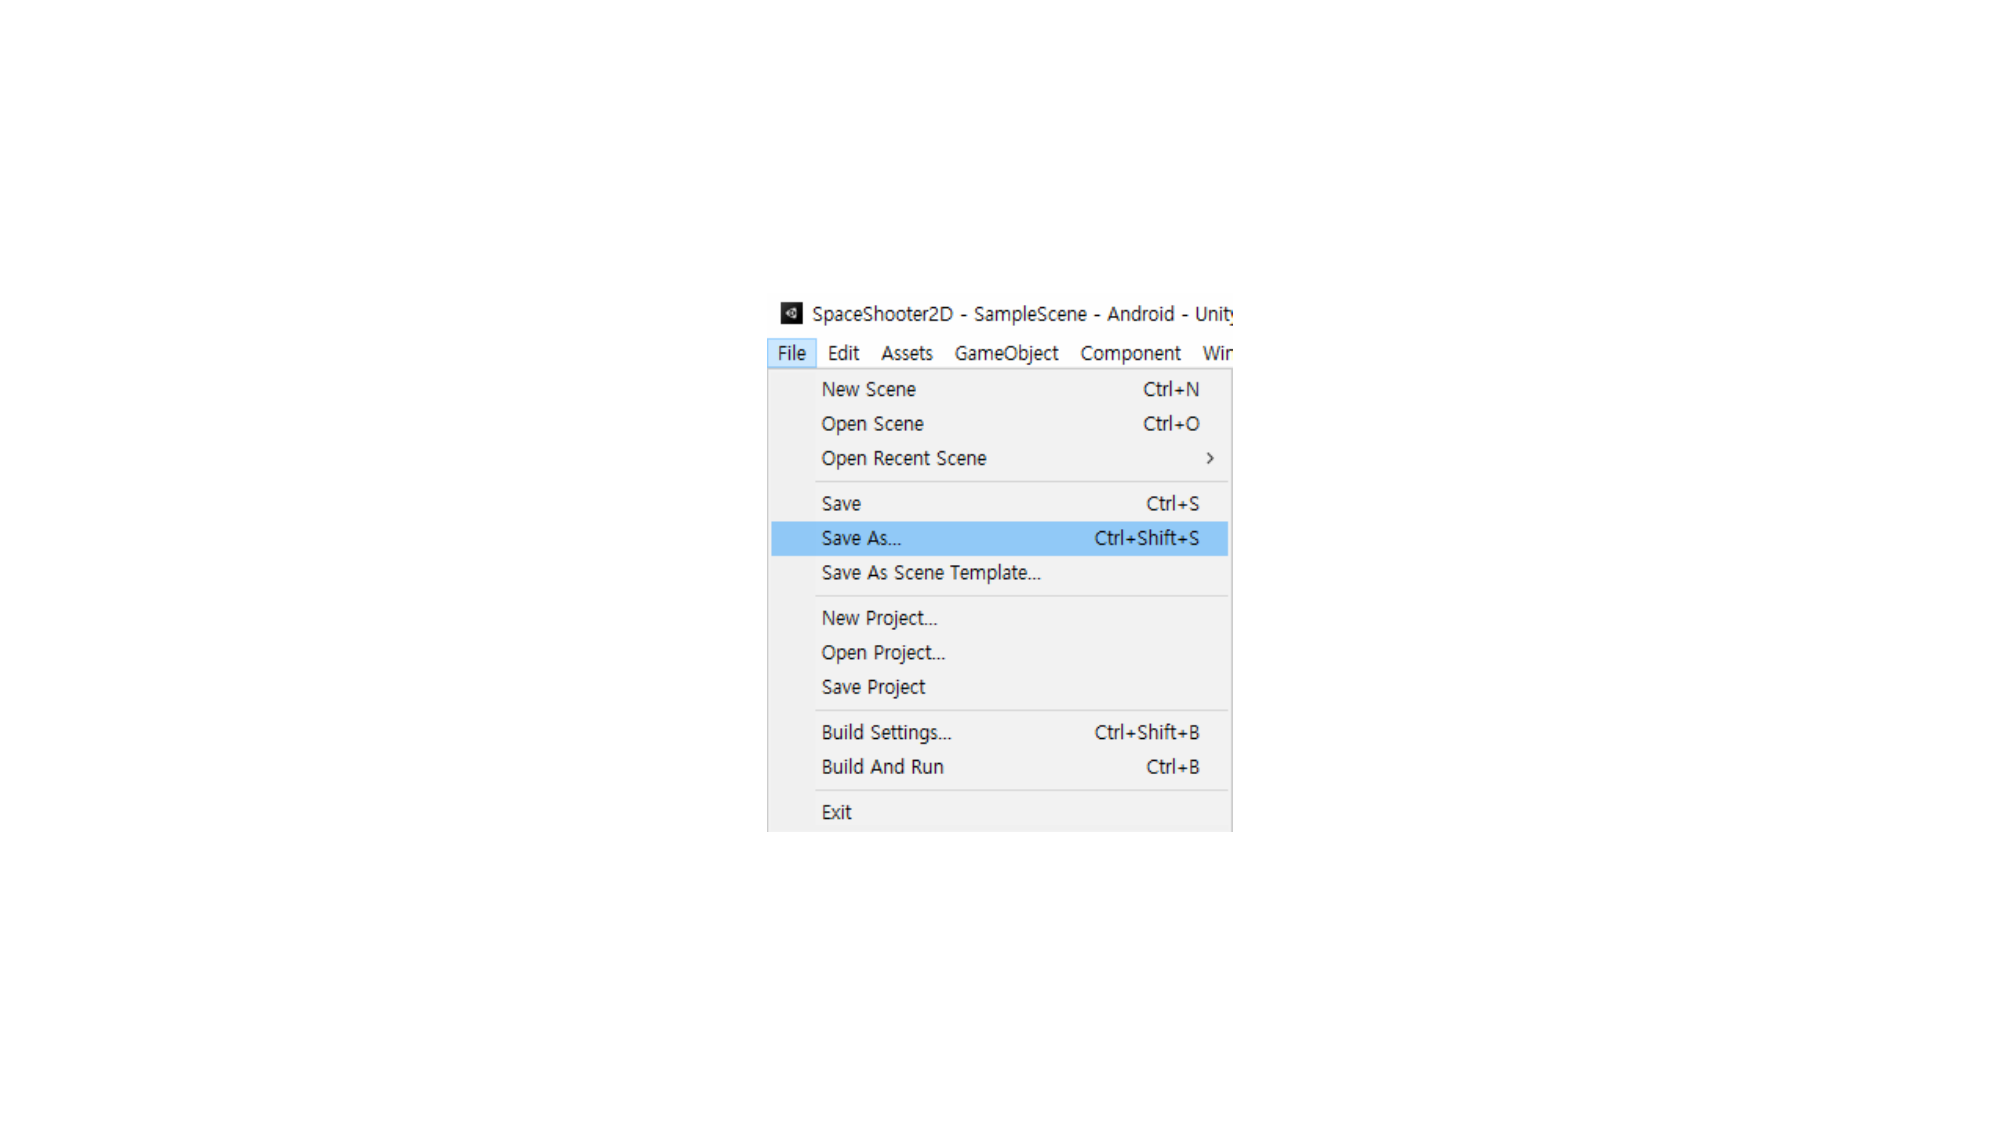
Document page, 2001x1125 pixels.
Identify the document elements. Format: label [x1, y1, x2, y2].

picture [767, 293, 1233, 832]
